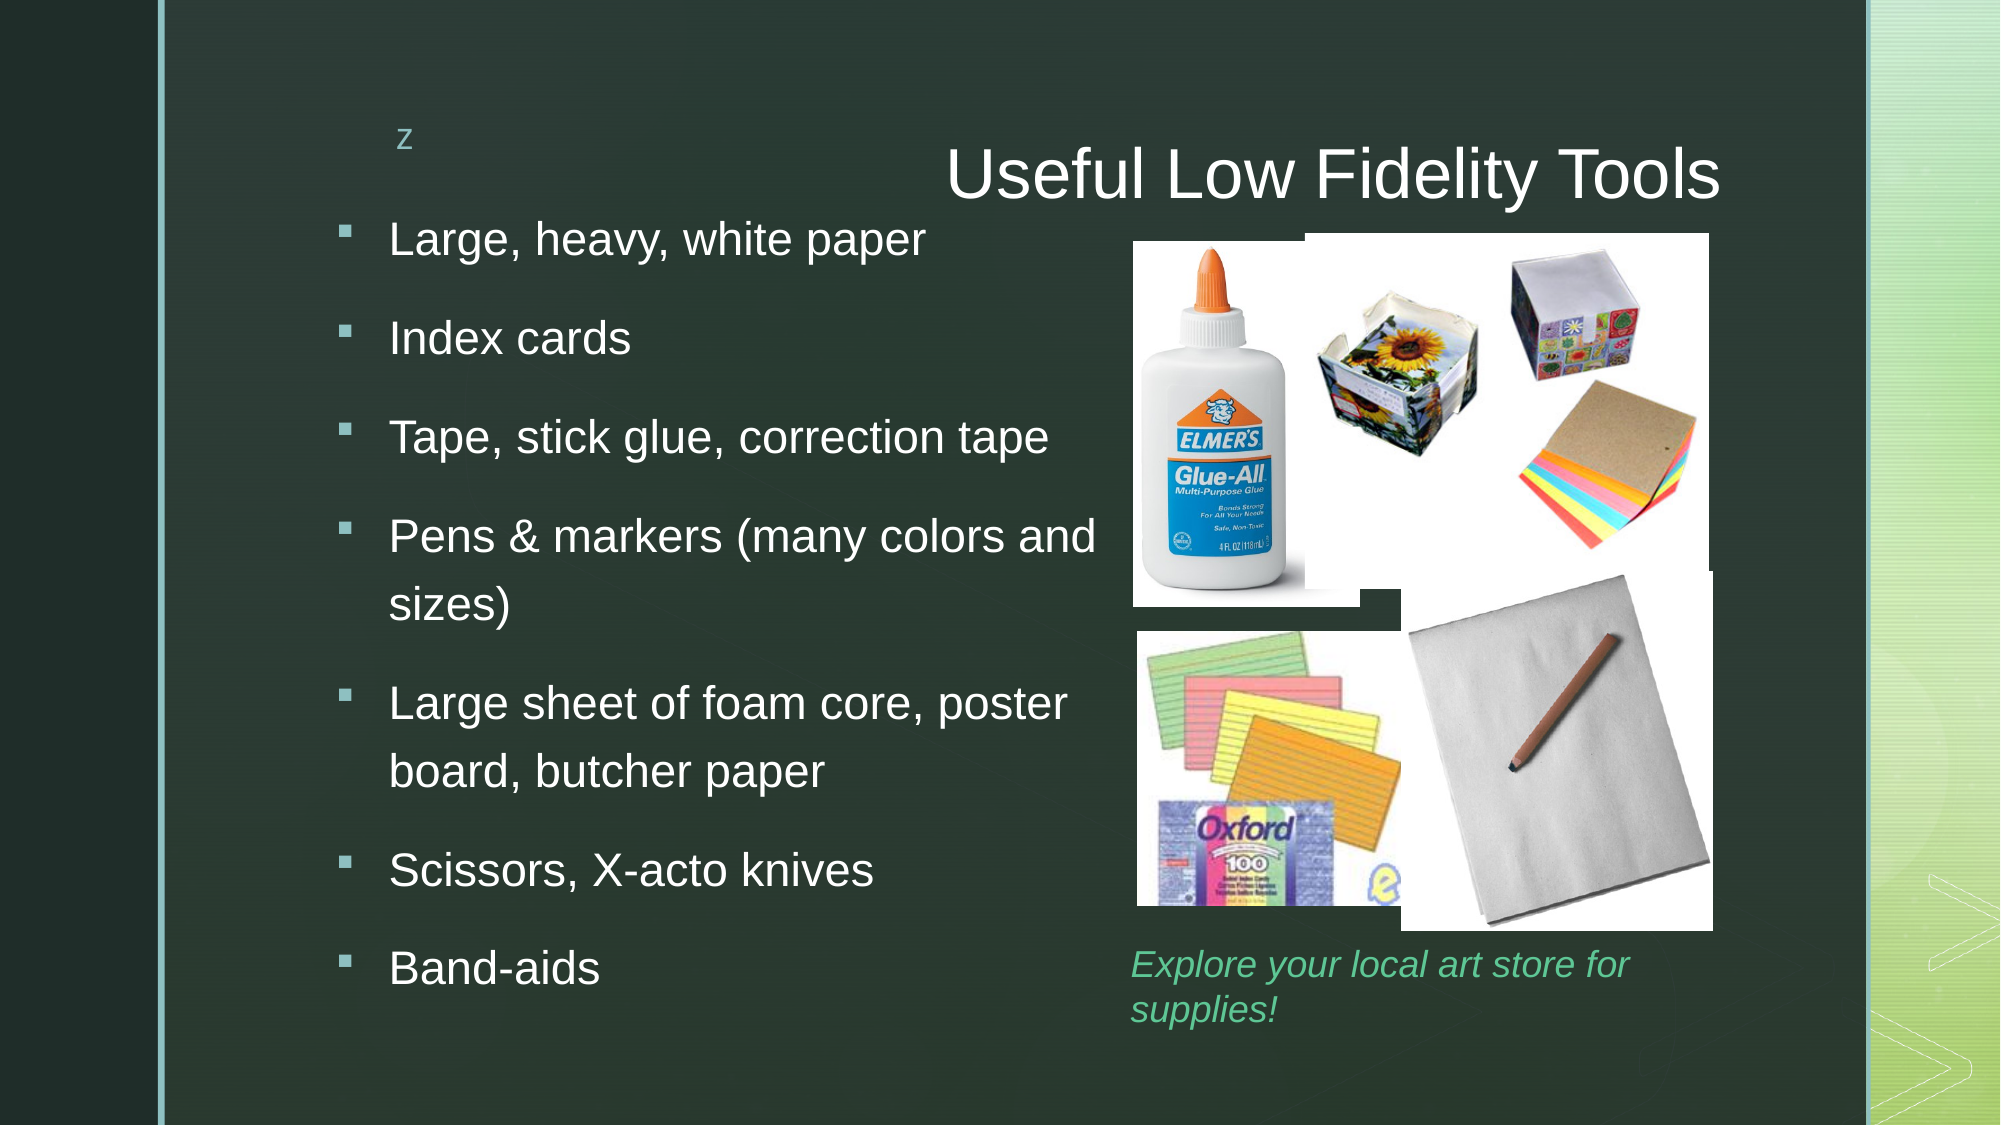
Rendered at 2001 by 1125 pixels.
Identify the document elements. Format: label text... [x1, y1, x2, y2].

picture [1871, 0, 2001, 1125]
title Useful Low Fidelity Tools [428, 132, 1734, 310]
text_box Explore your local art store for supplies! [1120, 934, 1718, 1036]
list Large, heavy, white paper Index cards Tape, stick glue, correction tape Pens & markers (many colors and sizes) Large sheet of foam core, poster board, butcher paper Scissors, X-acto knives Band-aids [324, 189, 1121, 1003]
picture [1133, 233, 1713, 931]
